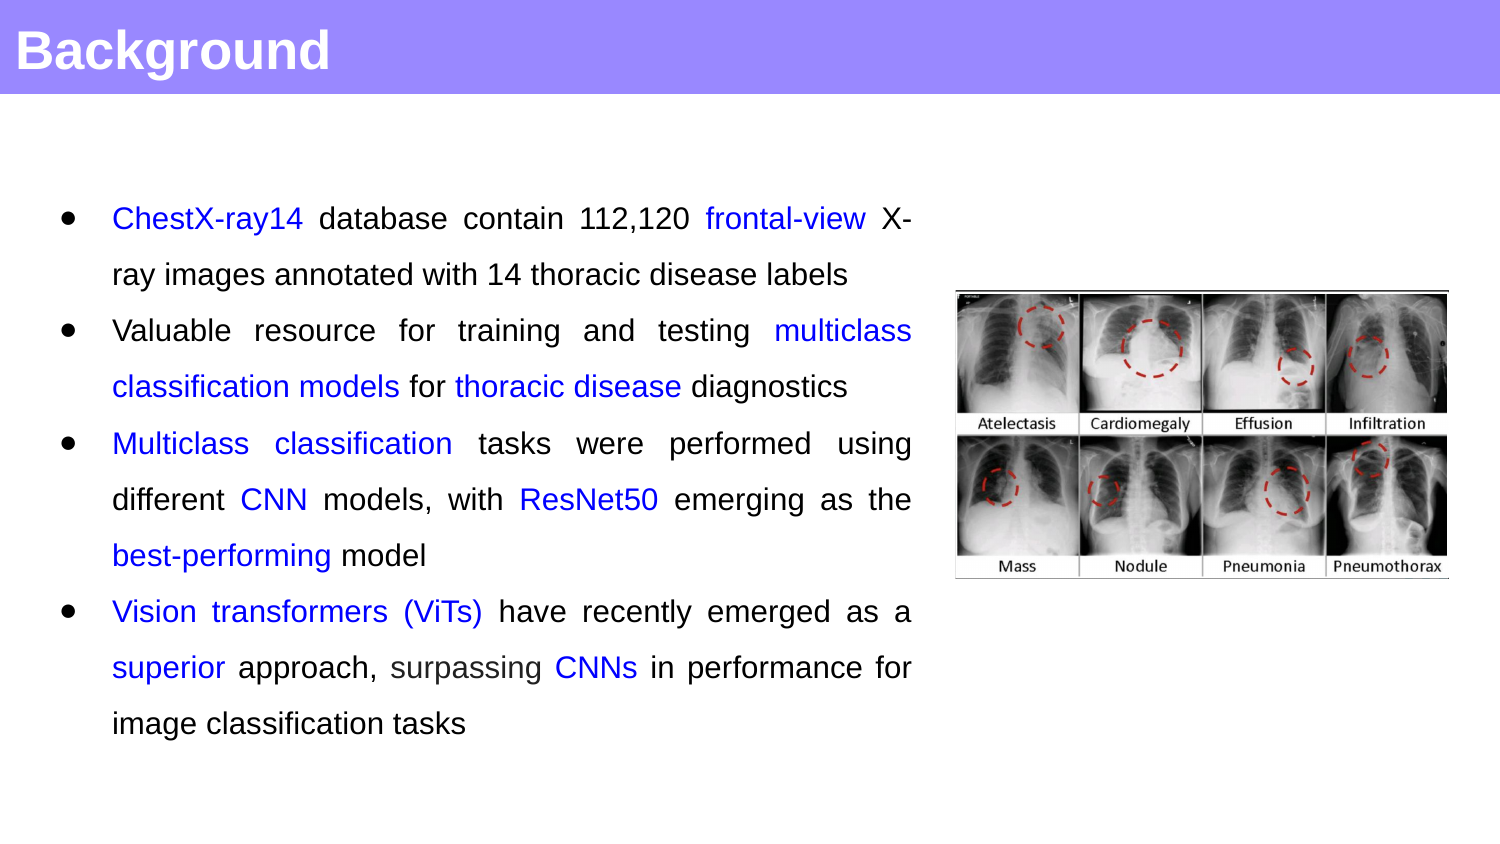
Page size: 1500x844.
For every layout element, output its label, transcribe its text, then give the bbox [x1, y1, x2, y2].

list ChestX-ray14 database contain 112,120 frontal-view X-ray images annotated with 14 thoracic disease labels Valuable resource for training and testing multiclass classification models for thoracic disease diagnostics Multiclass classification tasks were performed using different CNN models, with ResNet50 emerging as the best-performing model Vision transformers (ViTs) have recently emerged as a superior approach, surpassing CNNs in performance for image classification tasks [22, 164, 928, 763]
title Background [0, 0, 1500, 94]
picture [955, 290, 1450, 579]
